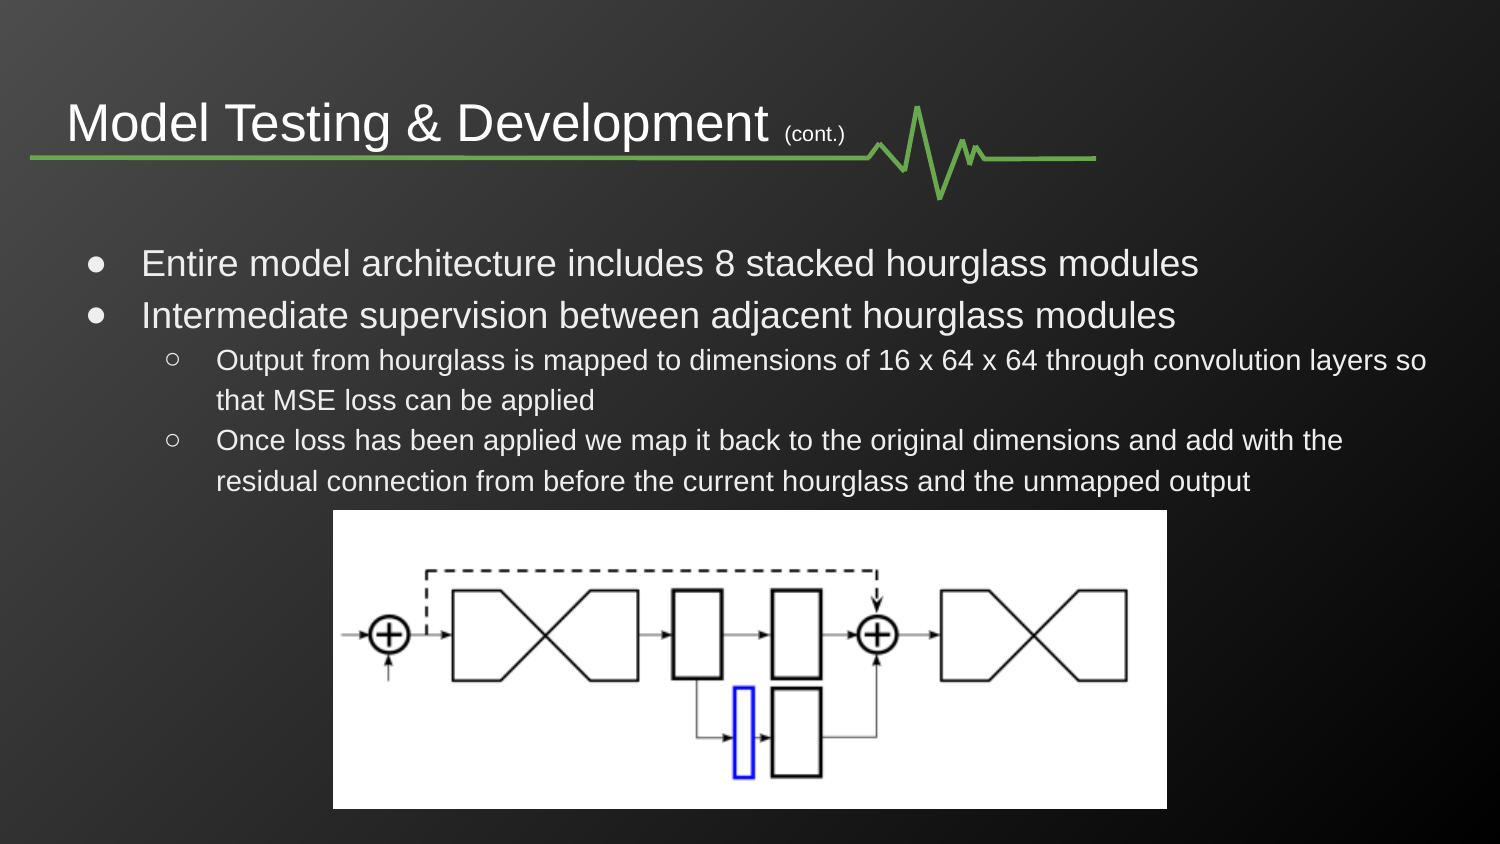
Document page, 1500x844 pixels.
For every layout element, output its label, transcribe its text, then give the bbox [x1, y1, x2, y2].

title Model Testing & Development (cont.) [51, 72, 1449, 167]
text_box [29, 105, 1097, 201]
picture [333, 510, 1167, 810]
list Entire model architecture includes 8 stacked hourglass modules Intermediate supervision between adjacent hourglass modules Output from hourglass is mapped to dimensions of 16 x 64 x 64 through convolution layers so that MSE loss can be applied Once loss has been applied we map it back to the original dimensions and add with the residual connection from before the current hourglass and the unmapped output [51, 217, 1449, 791]
